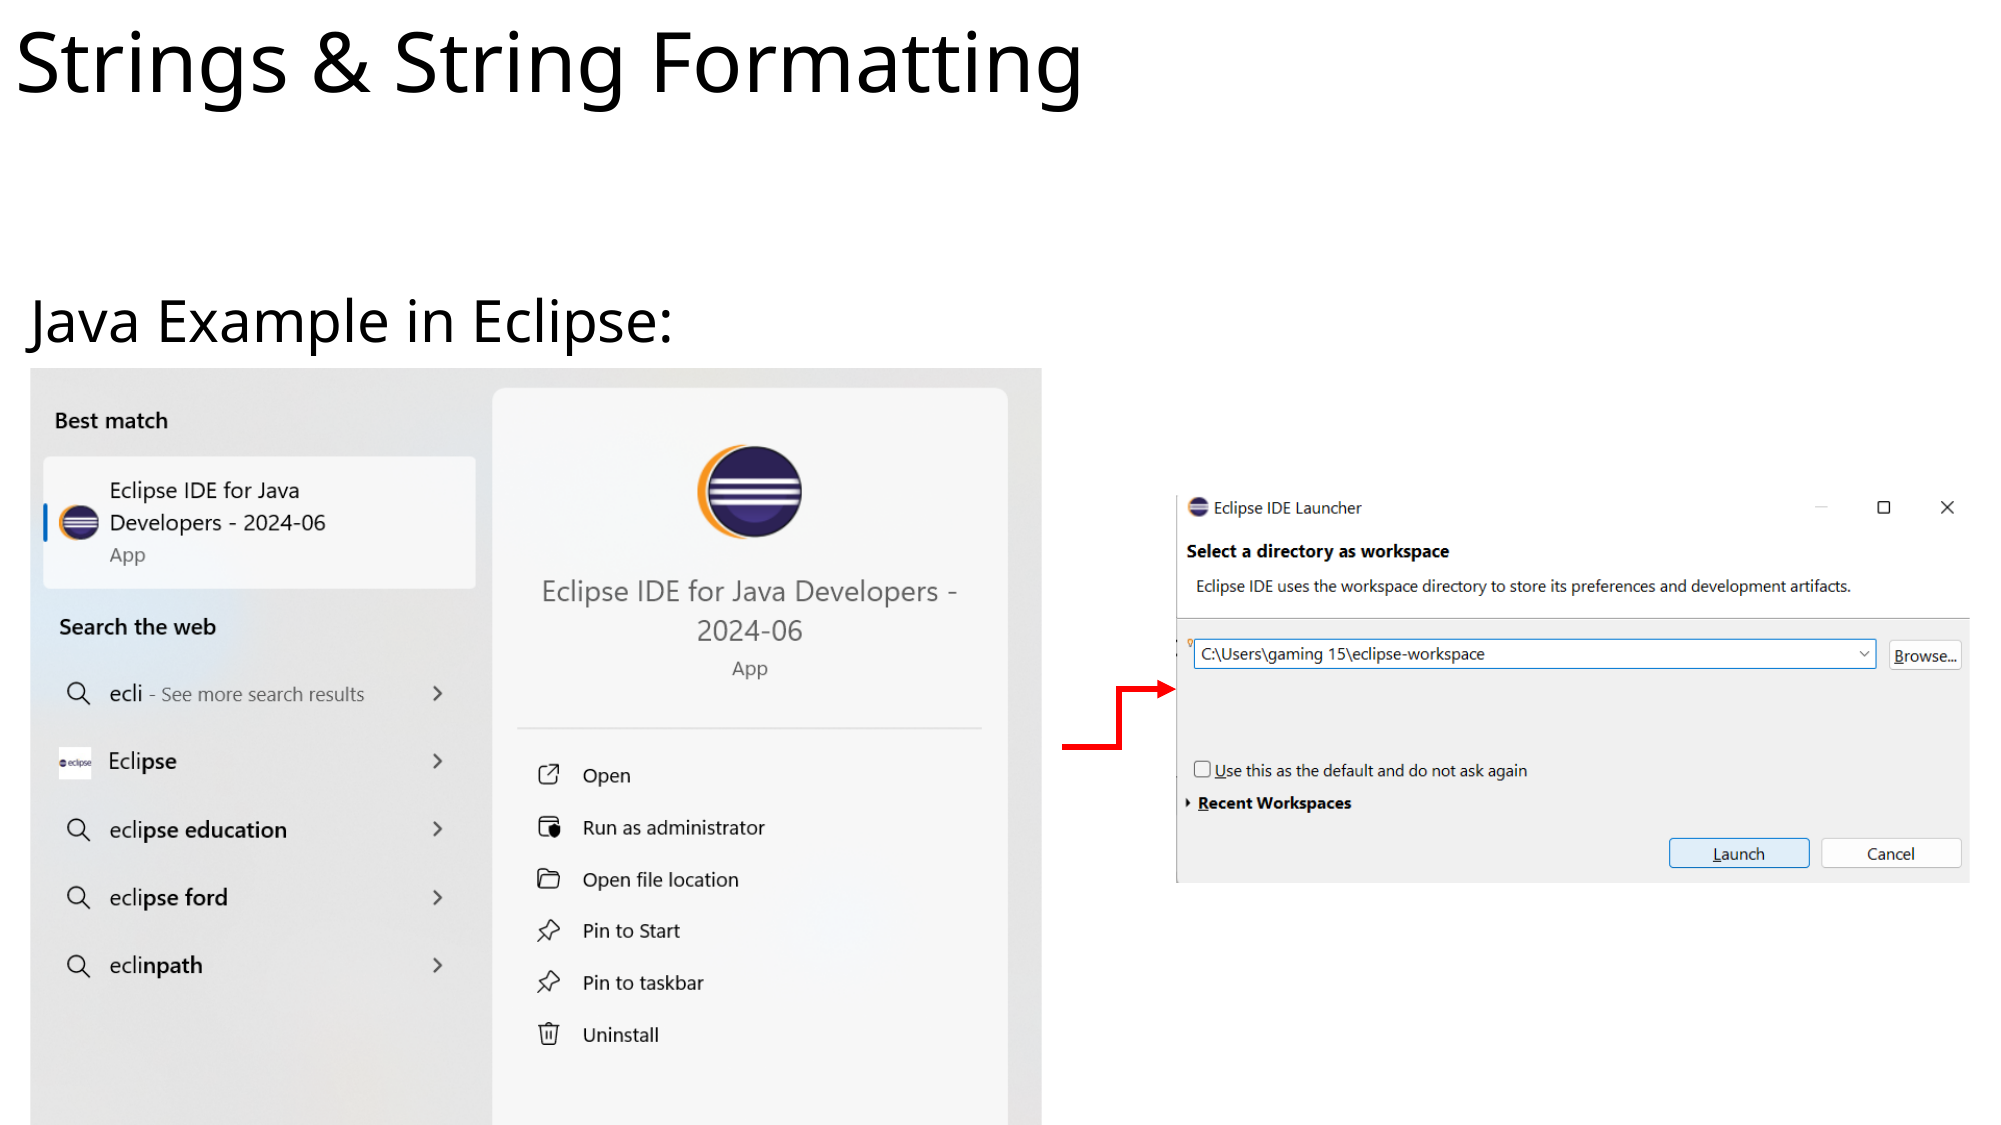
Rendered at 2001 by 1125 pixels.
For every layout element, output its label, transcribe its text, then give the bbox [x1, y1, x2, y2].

title Strings & String Formatting [0, 0, 2000, 119]
picture [1175, 495, 1971, 884]
text_box Java Example in Eclipse: [15, 242, 1916, 362]
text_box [1061, 688, 1177, 748]
picture [29, 368, 1043, 1125]
